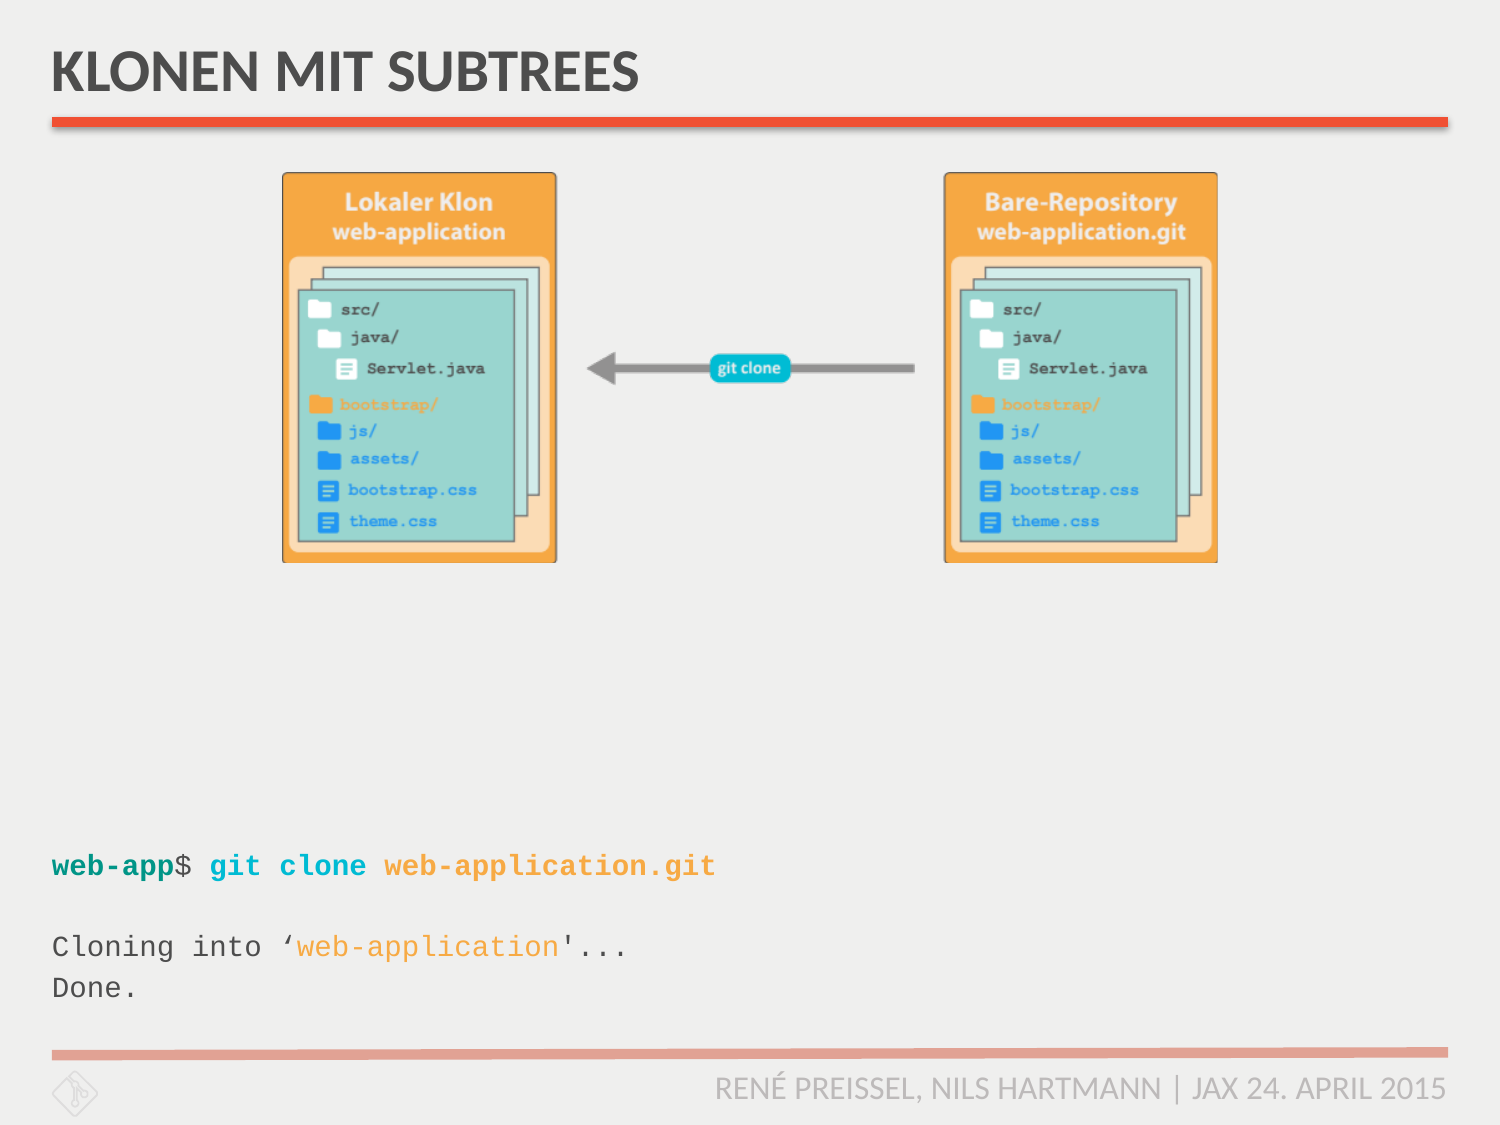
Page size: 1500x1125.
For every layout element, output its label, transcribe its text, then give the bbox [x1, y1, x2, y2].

list web-app$ git clone web-application.git Cloning into ‘web-application'... Done. [51, 846, 1449, 1035]
picture [281, 172, 1218, 563]
title KLONEN MIT SUBTREES [51, 30, 1449, 104]
